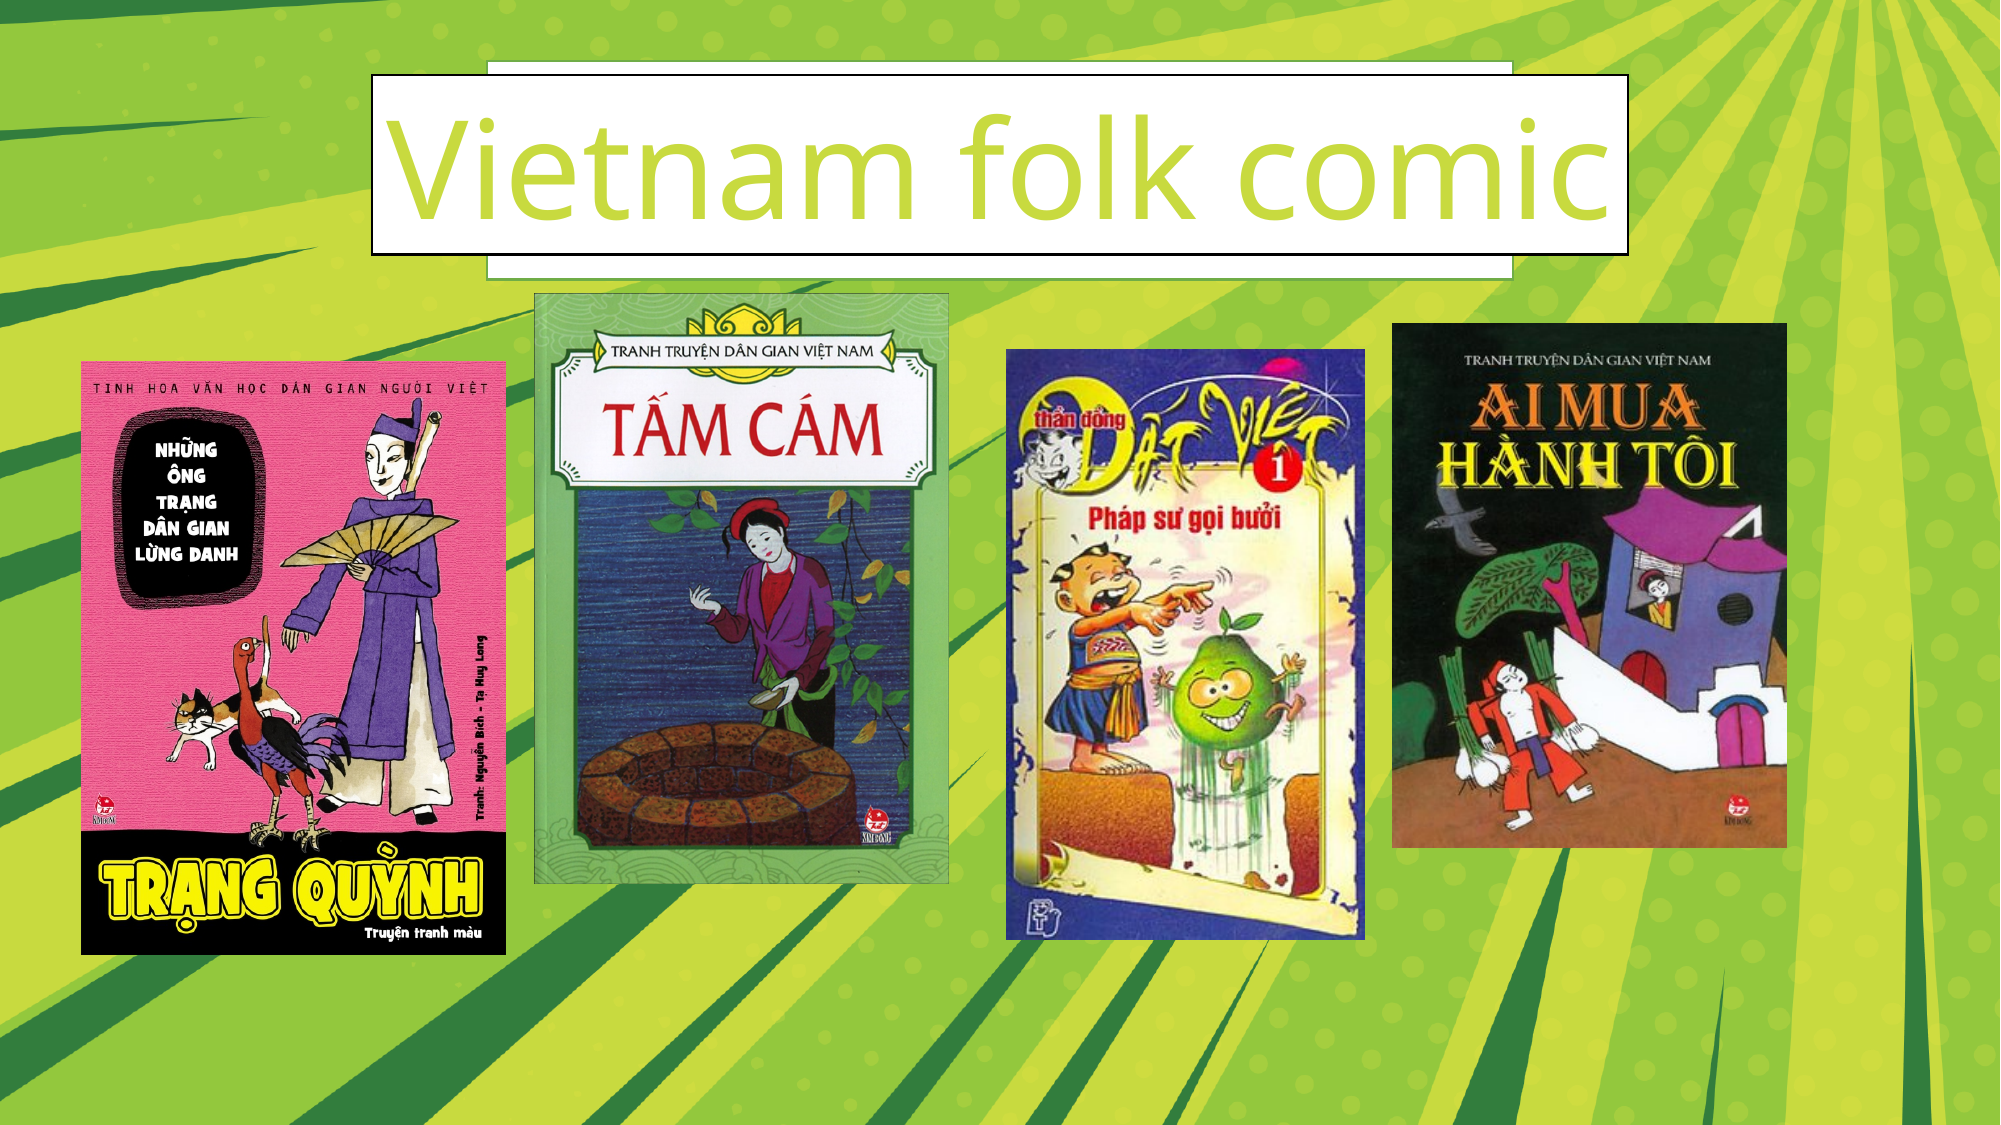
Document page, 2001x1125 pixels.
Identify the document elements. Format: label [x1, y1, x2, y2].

text_box [486, 61, 1513, 280]
picture [0, 0, 2000, 1125]
